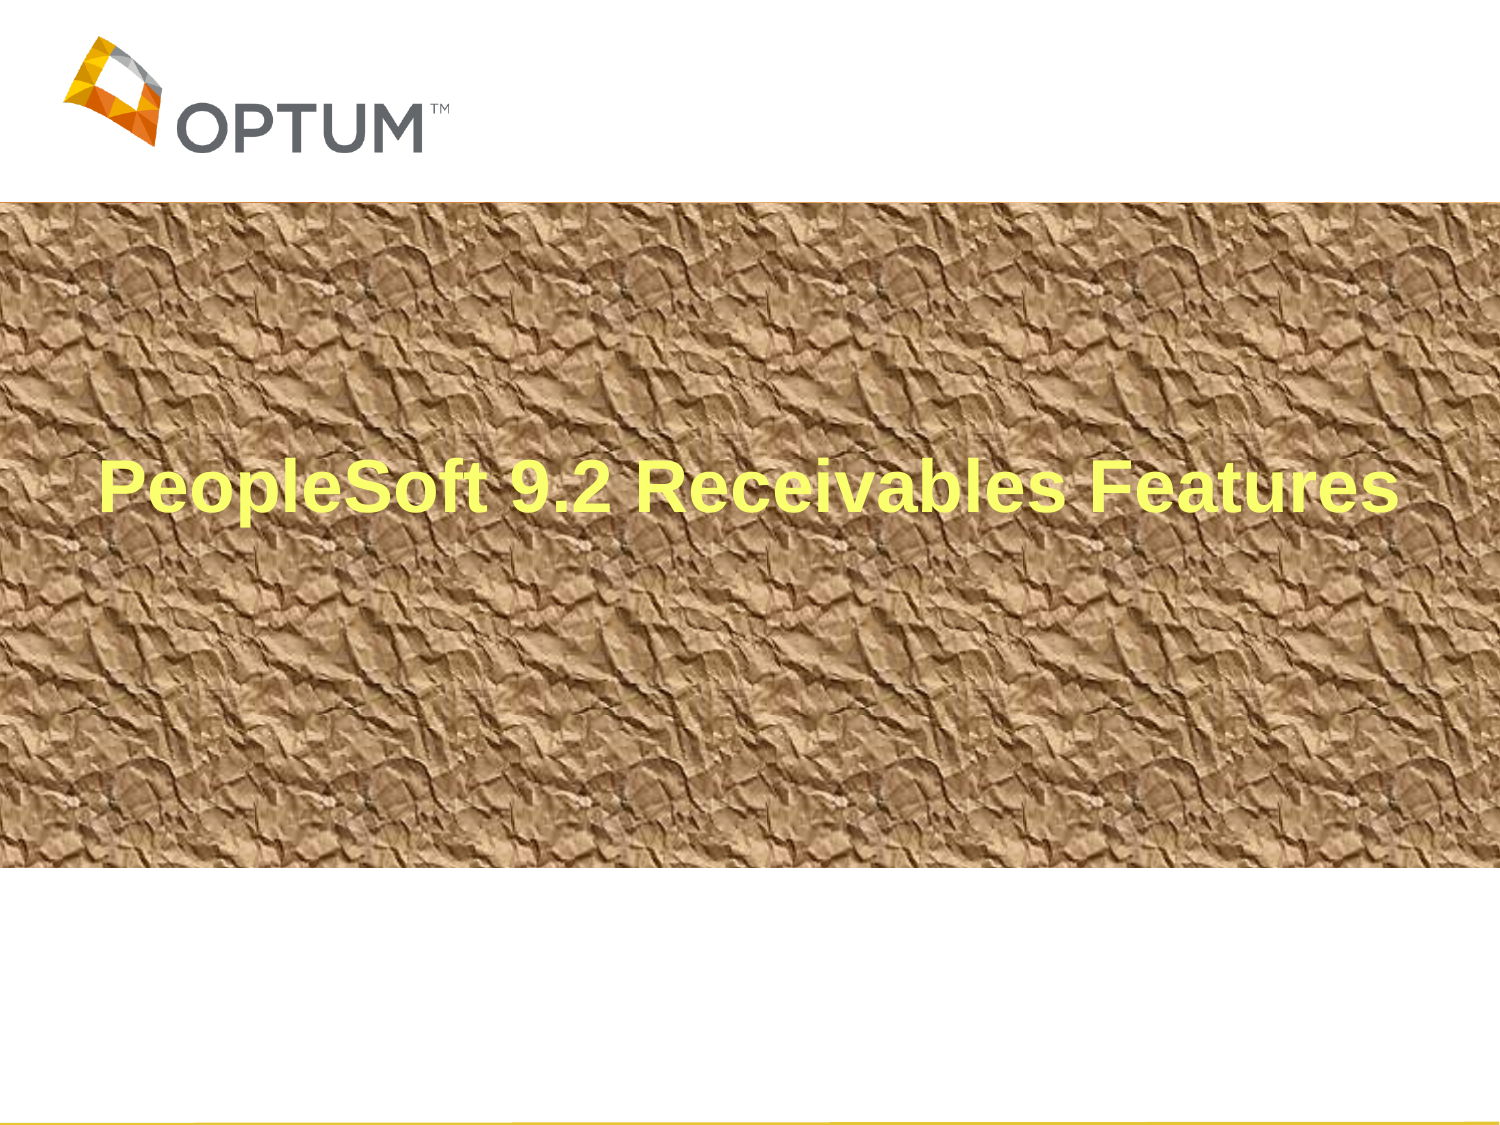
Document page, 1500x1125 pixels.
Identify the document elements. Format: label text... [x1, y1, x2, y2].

picture [63, 36, 449, 153]
text_box PeopleSoft 9.2 Receivables Features [0, 203, 1500, 868]
